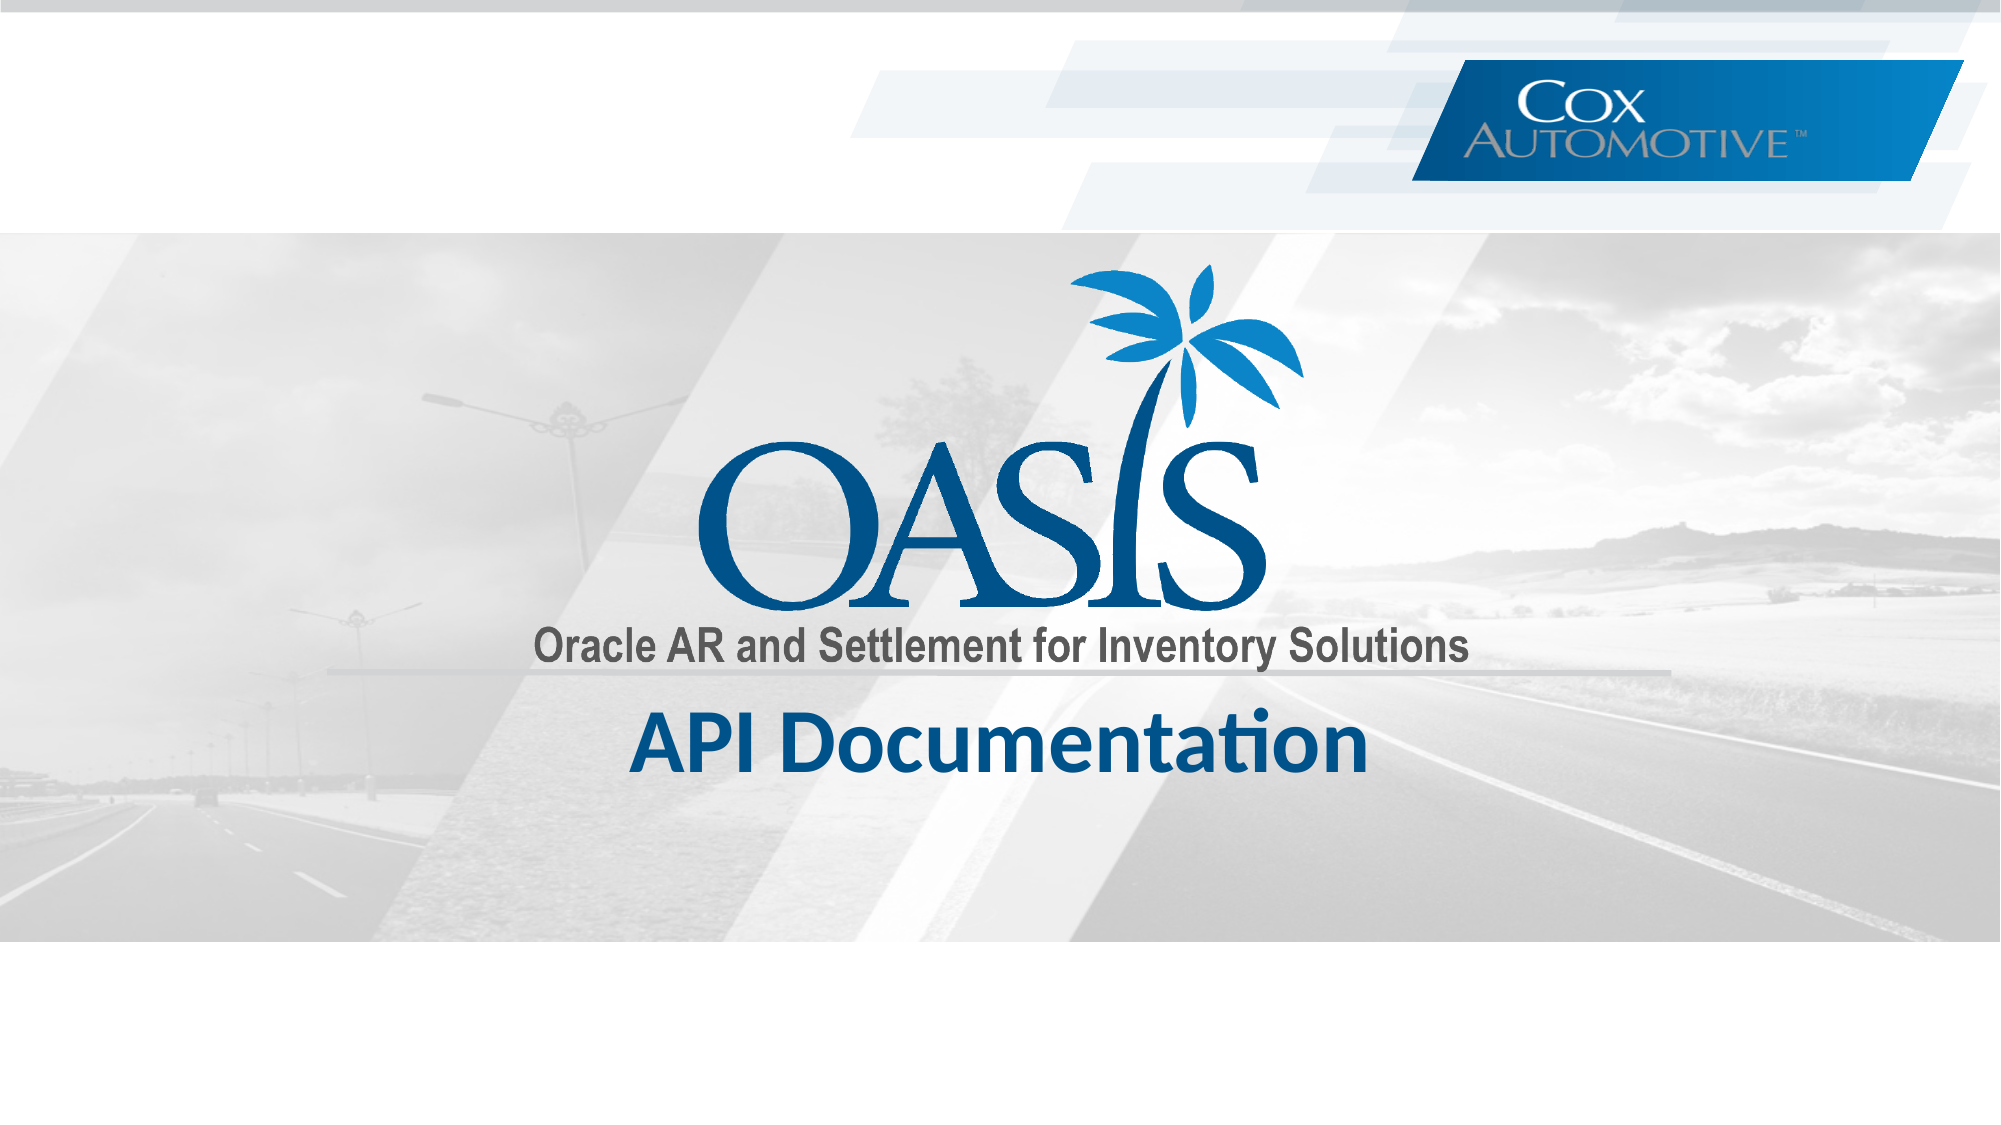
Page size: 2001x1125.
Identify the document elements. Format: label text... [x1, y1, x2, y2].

picture [528, 264, 1473, 674]
picture [1435, 58, 1836, 179]
title API Documentation [74, 694, 1927, 943]
